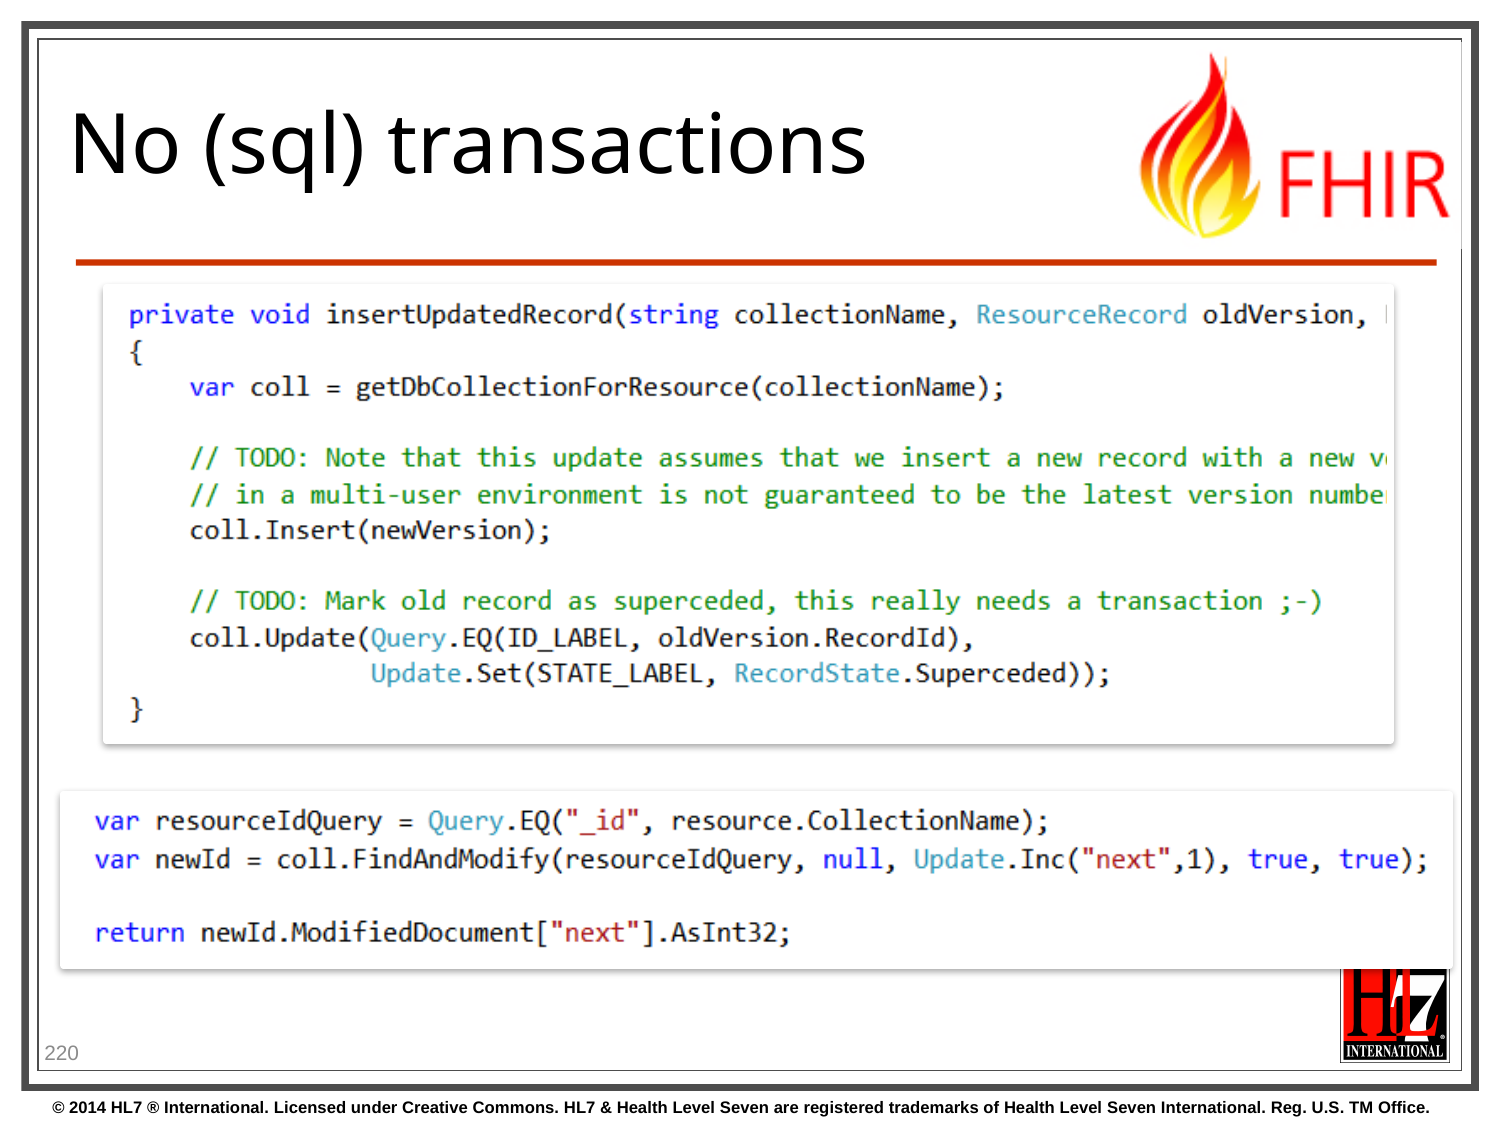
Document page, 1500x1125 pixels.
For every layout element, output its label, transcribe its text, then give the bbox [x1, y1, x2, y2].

picture [1128, 42, 1462, 249]
picture [1340, 969, 1450, 1063]
title No (sql) transactions [53, 54, 1128, 244]
picture [66, 796, 1447, 963]
picture [108, 290, 1388, 738]
slide_number 220 [29, 1034, 148, 1071]
